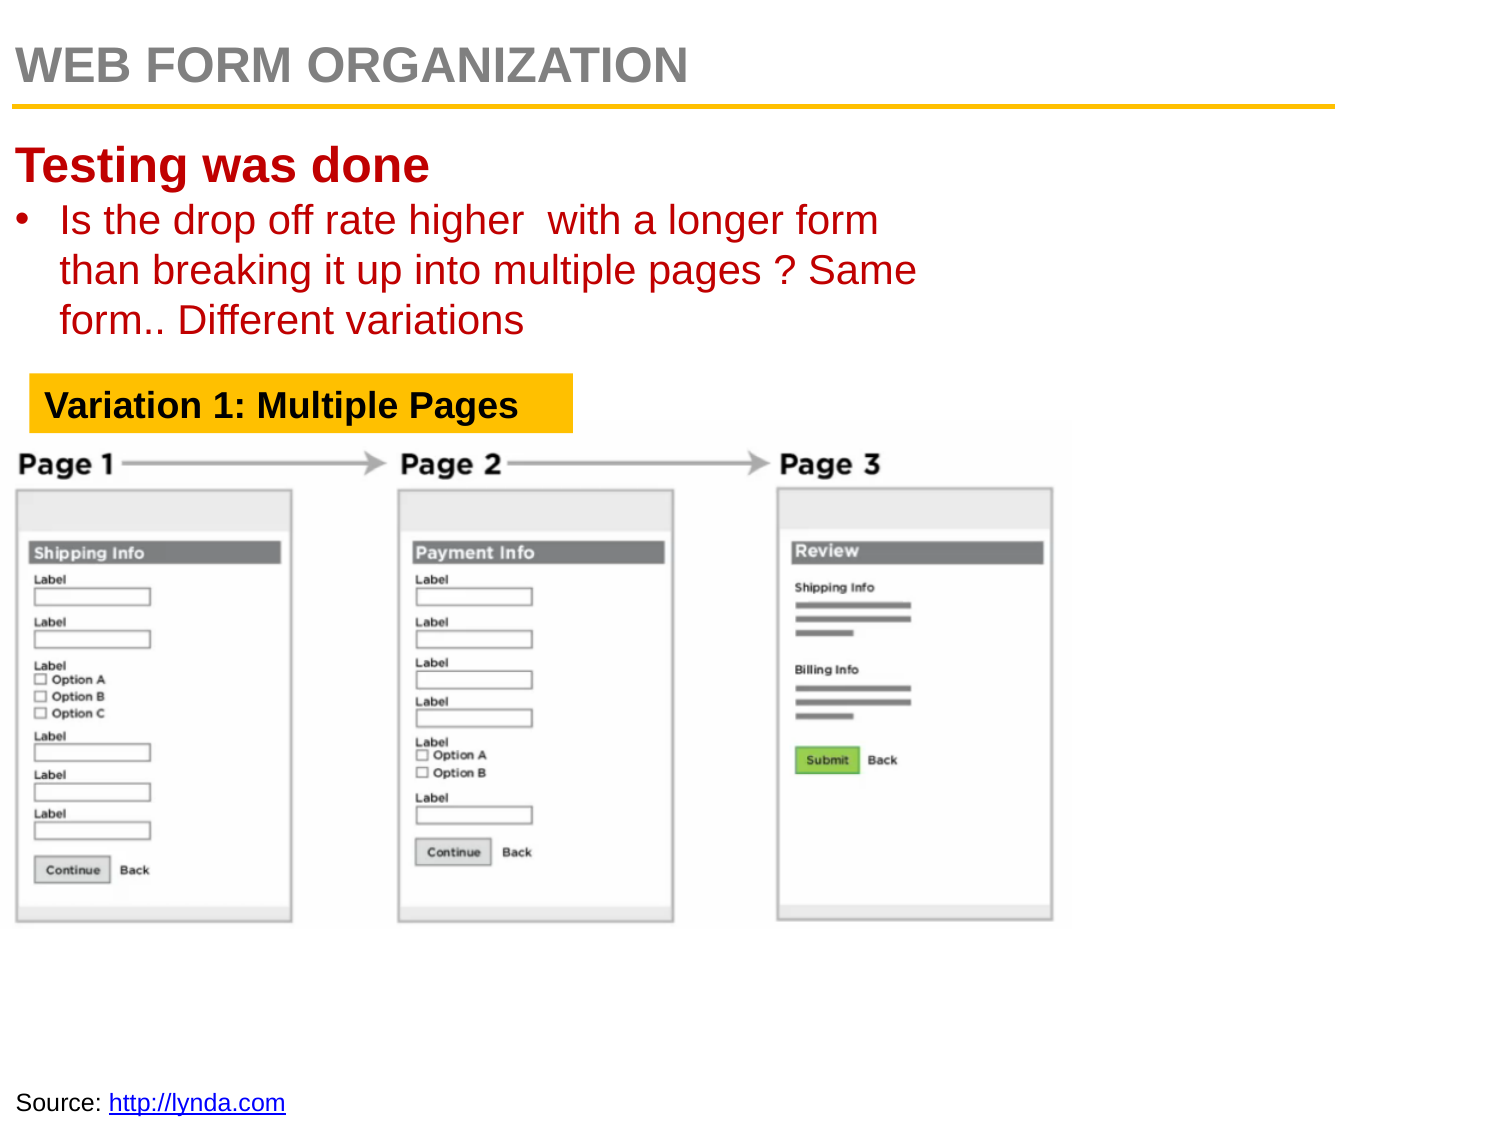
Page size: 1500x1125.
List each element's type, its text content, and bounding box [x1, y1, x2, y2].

text_box Variation 1: Multiple Pages [29, 373, 573, 419]
text_box Testing was done Is the drop off rate higher with a longer form than breaking it up into multiple pages ? Same form.. Different variations [0, 126, 951, 419]
picture [0, 420, 1073, 929]
text_box Source: http://lynda.com [0, 1079, 302, 1125]
text_box WEB FORM ORGANIZATION [0, 0, 1359, 126]
